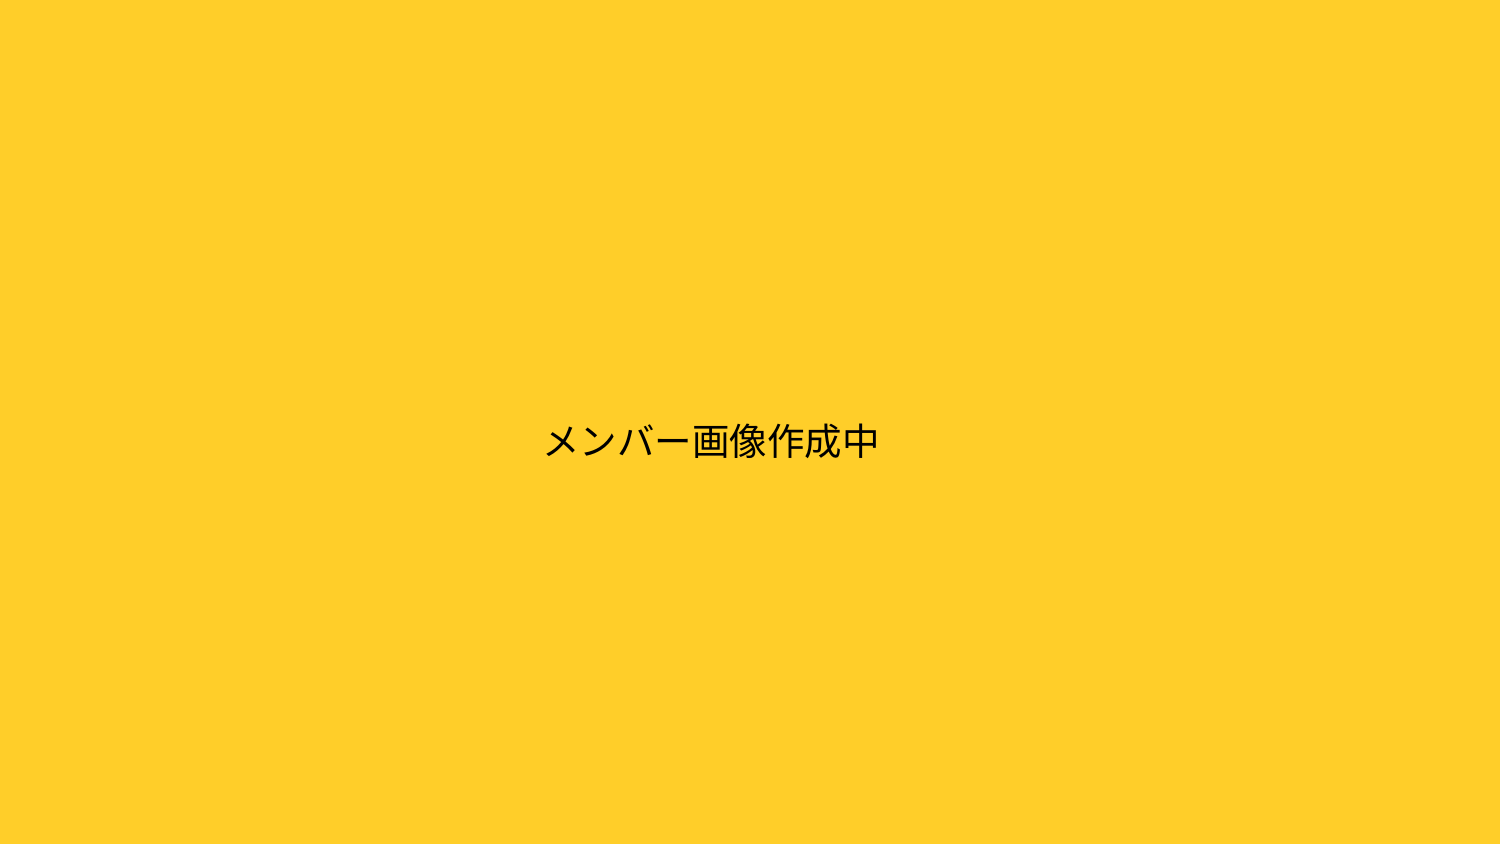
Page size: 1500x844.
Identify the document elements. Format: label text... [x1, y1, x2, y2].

text_box メンバー画像作成中 [527, 410, 895, 470]
